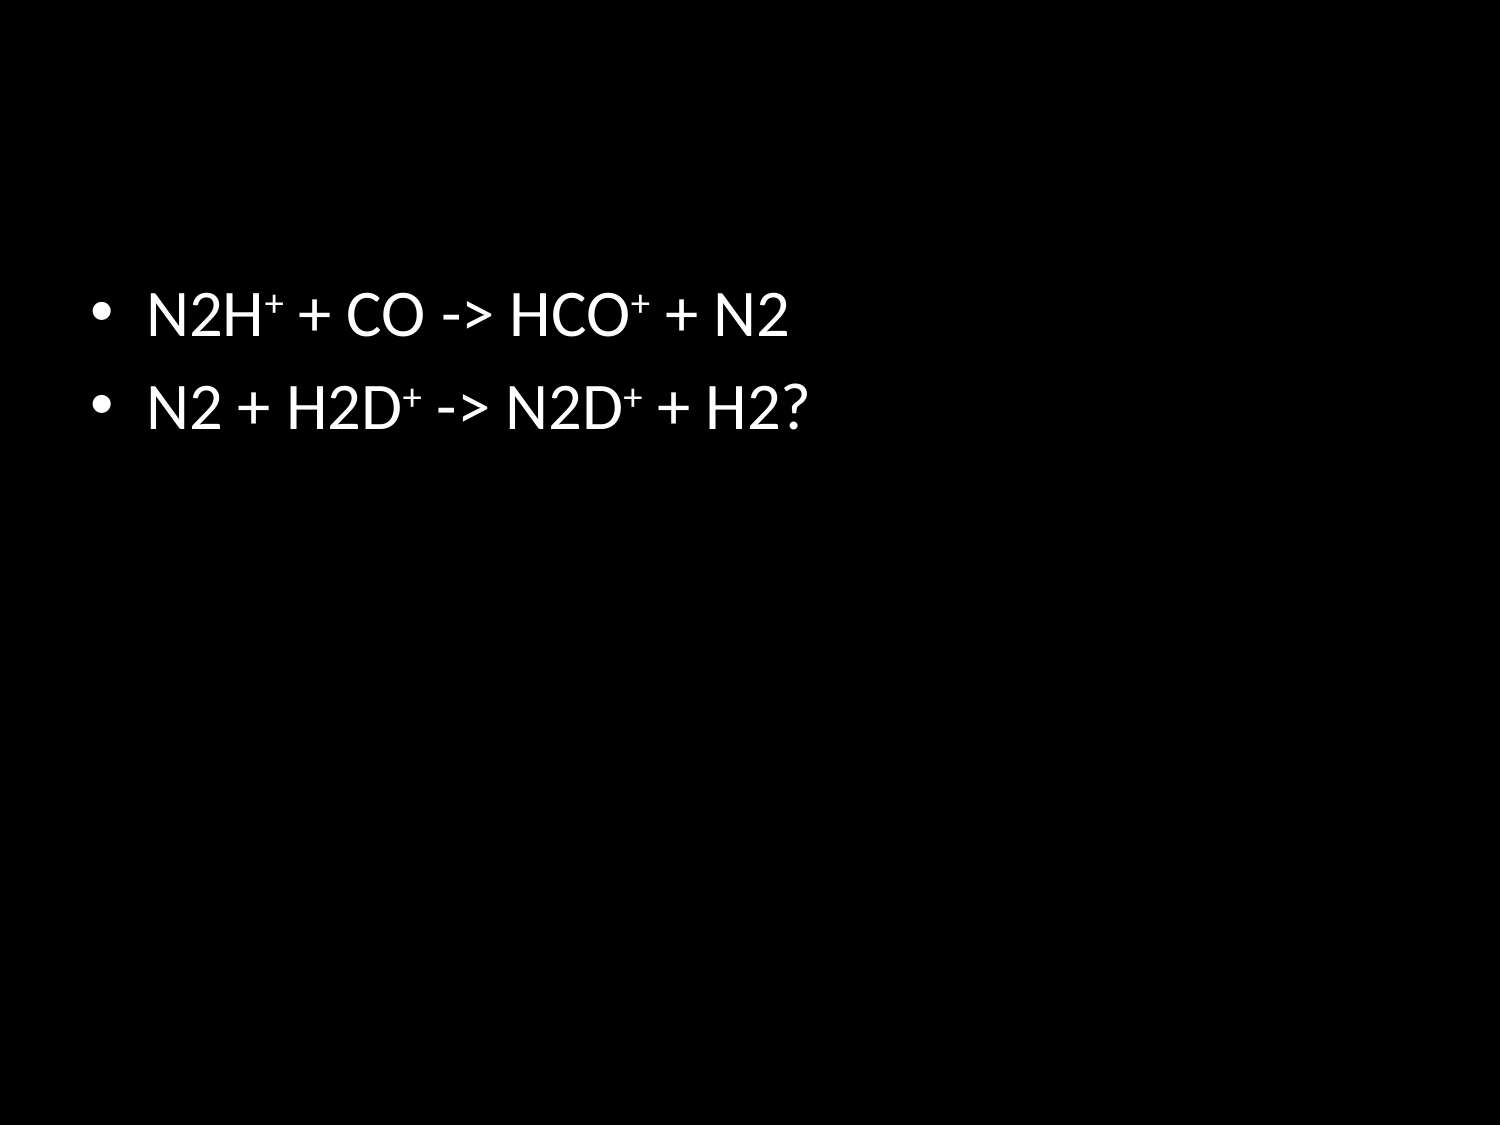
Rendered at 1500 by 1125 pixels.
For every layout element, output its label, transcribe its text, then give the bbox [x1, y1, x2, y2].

list N2H+ + CO -> HCO+ + N2 N2 + H2D+ -> N2D+ + H2? [75, 262, 1425, 1005]
